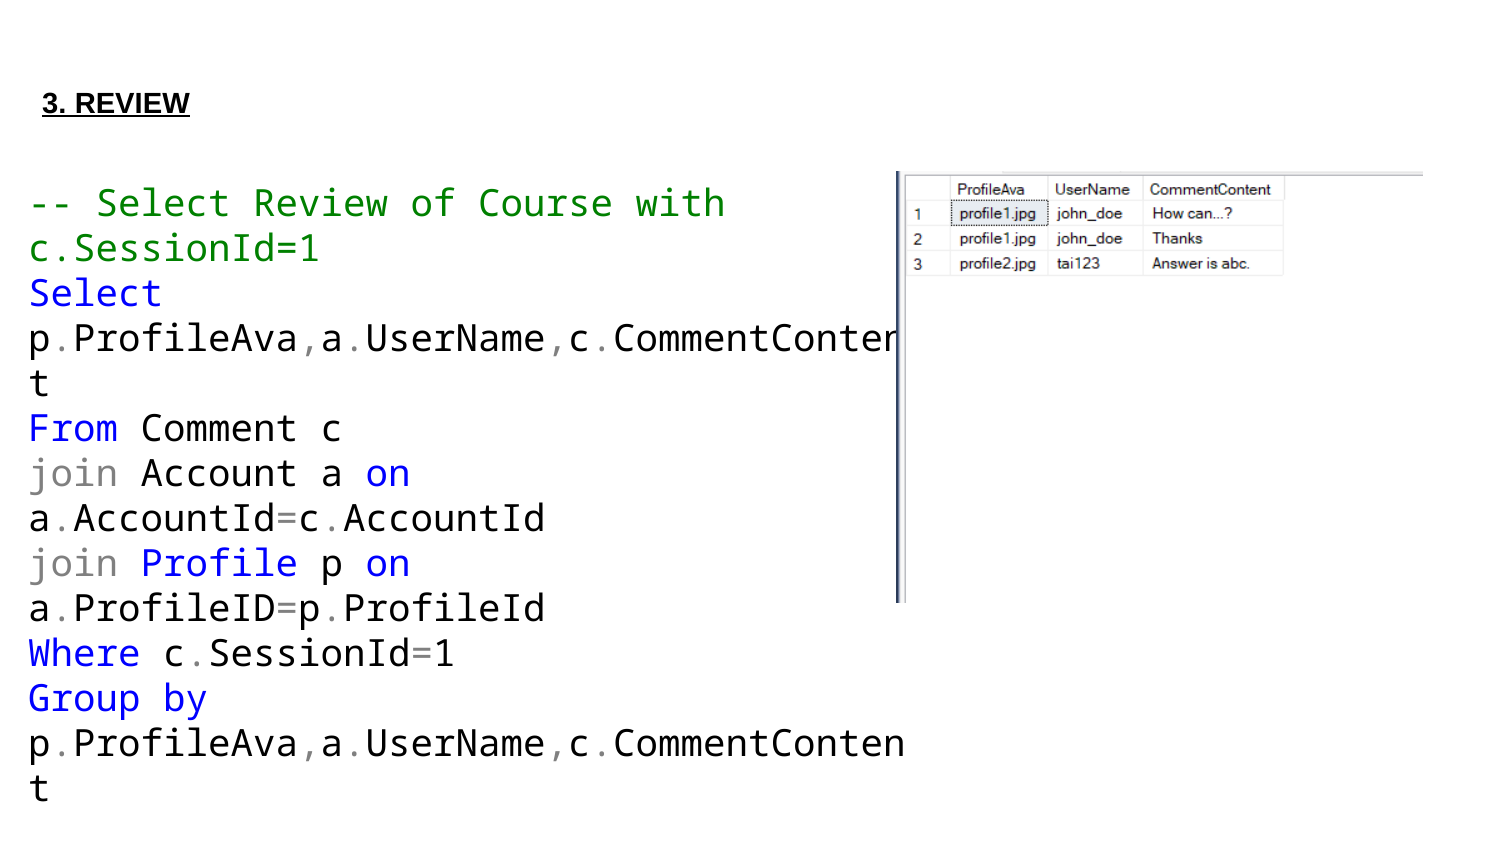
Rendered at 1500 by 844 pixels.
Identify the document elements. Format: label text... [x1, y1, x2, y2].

text_box 3. REVIEW [27, 77, 778, 127]
picture [896, 171, 1424, 604]
text_box -- Select Review of Course with c.SessionId=1 Select p.ProfileAva,a.UserName,c.CommentContent From Comment c join Account a on a.AccountId=c.AccountId join Profile p on a.ProfileID=p.ProfileId Where c.SessionId=1 Group by p.ProfileAva,a.UserName,c.CommentContent [13, 171, 926, 817]
